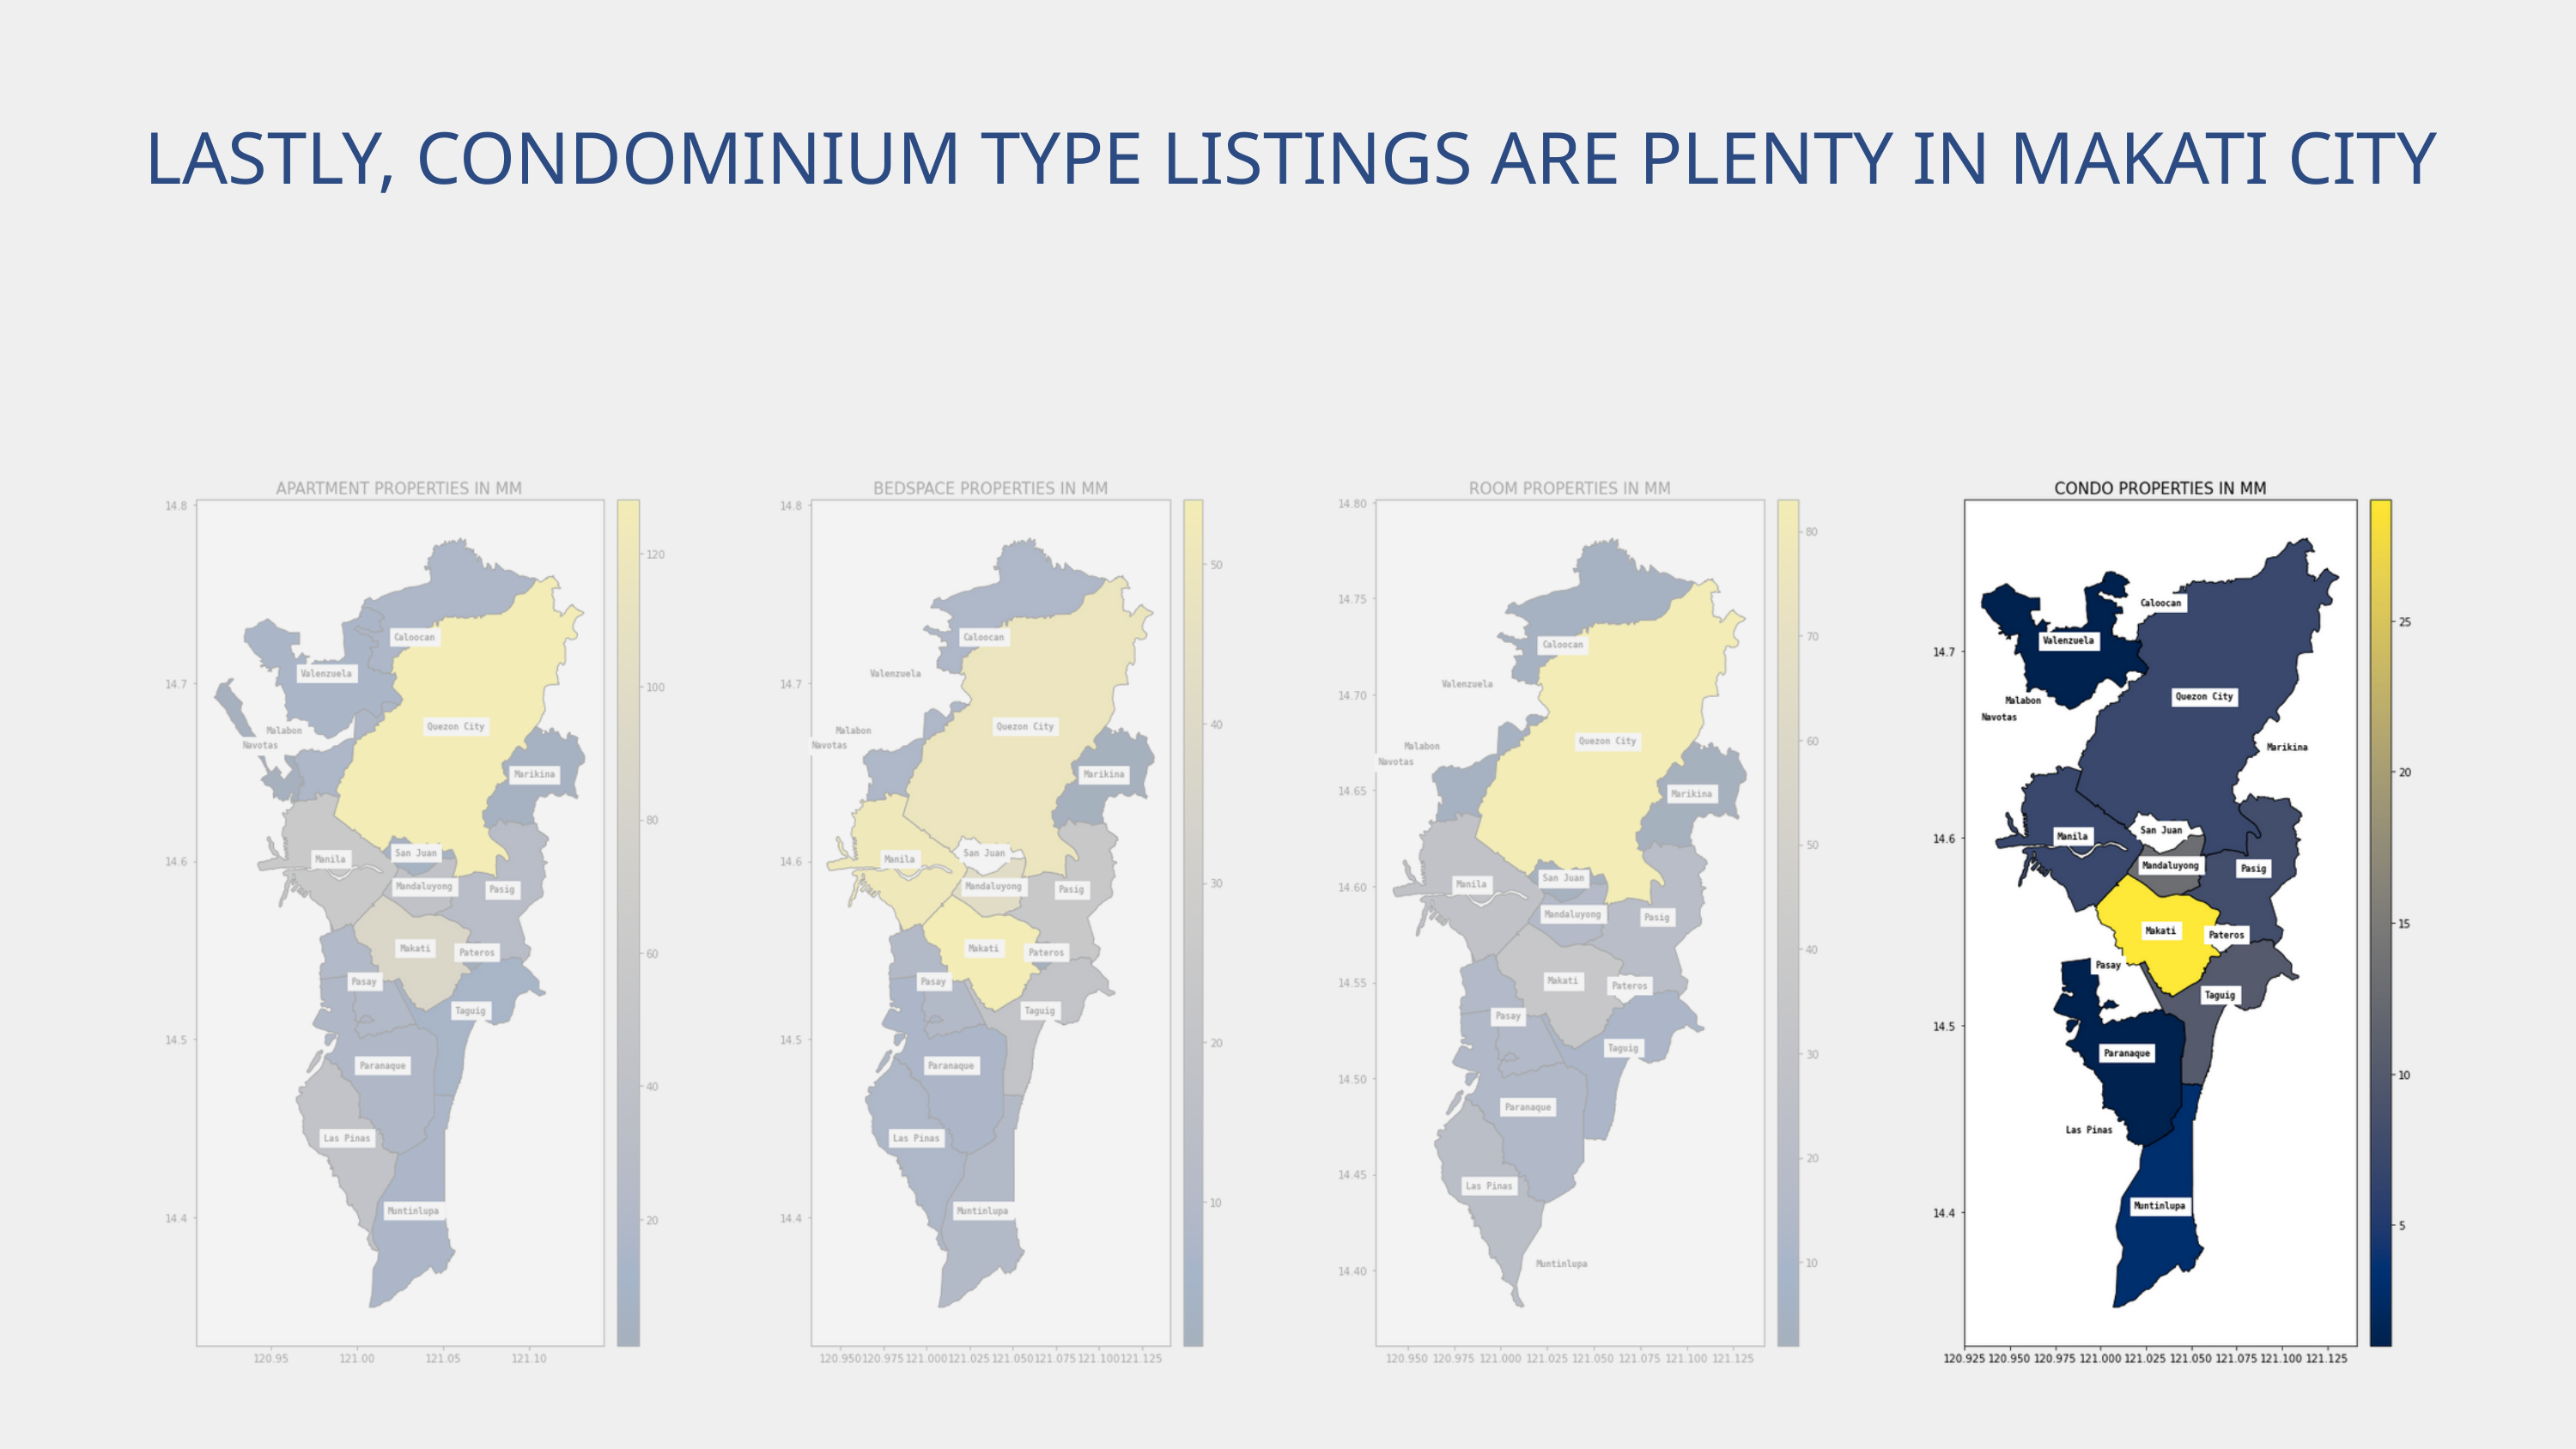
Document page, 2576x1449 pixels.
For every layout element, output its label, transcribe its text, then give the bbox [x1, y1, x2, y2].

picture [773, 475, 1230, 1371]
picture [1926, 475, 2418, 1371]
text_box LASTLY, CONDOMINIUM TYPE LISTINGS ARE PLENTY IN MAKATI CITY [144, 112, 2500, 199]
picture [158, 475, 672, 1371]
picture [1331, 475, 1826, 1371]
